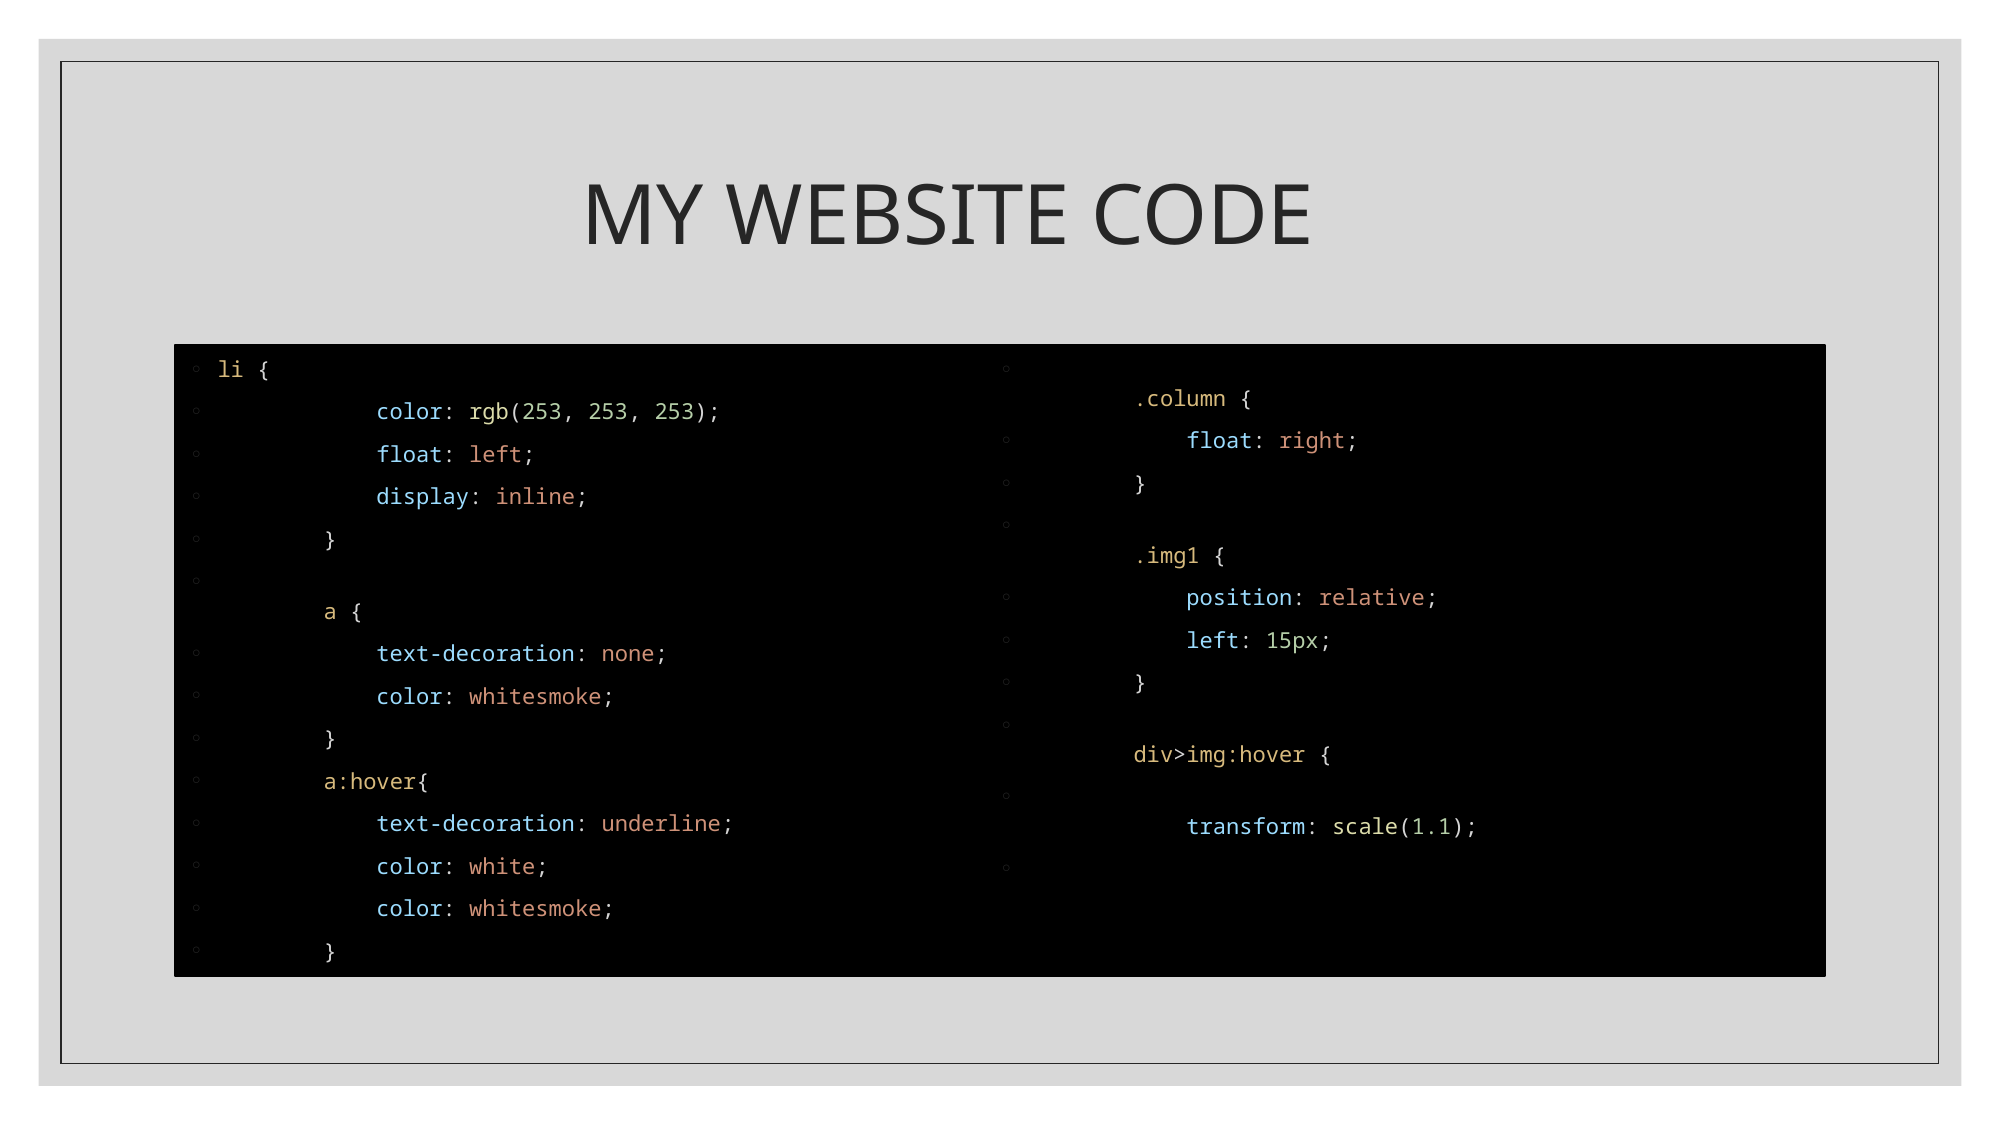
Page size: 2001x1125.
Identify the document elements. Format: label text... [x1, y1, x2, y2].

list li { color: rgb(253, 253, 253); float: left; display: inline; } a { text-decoration: none; color: whitesmoke; } a:hover{ text-decoration: underline; color: white; color: whitesmoke; } .column { float: right; } .img1 { position: relative; left: 15px; } div>img:hover { transform: scale(1.1); [174, 344, 1826, 977]
title MY WEBSITE CODE [174, 105, 1825, 331]
